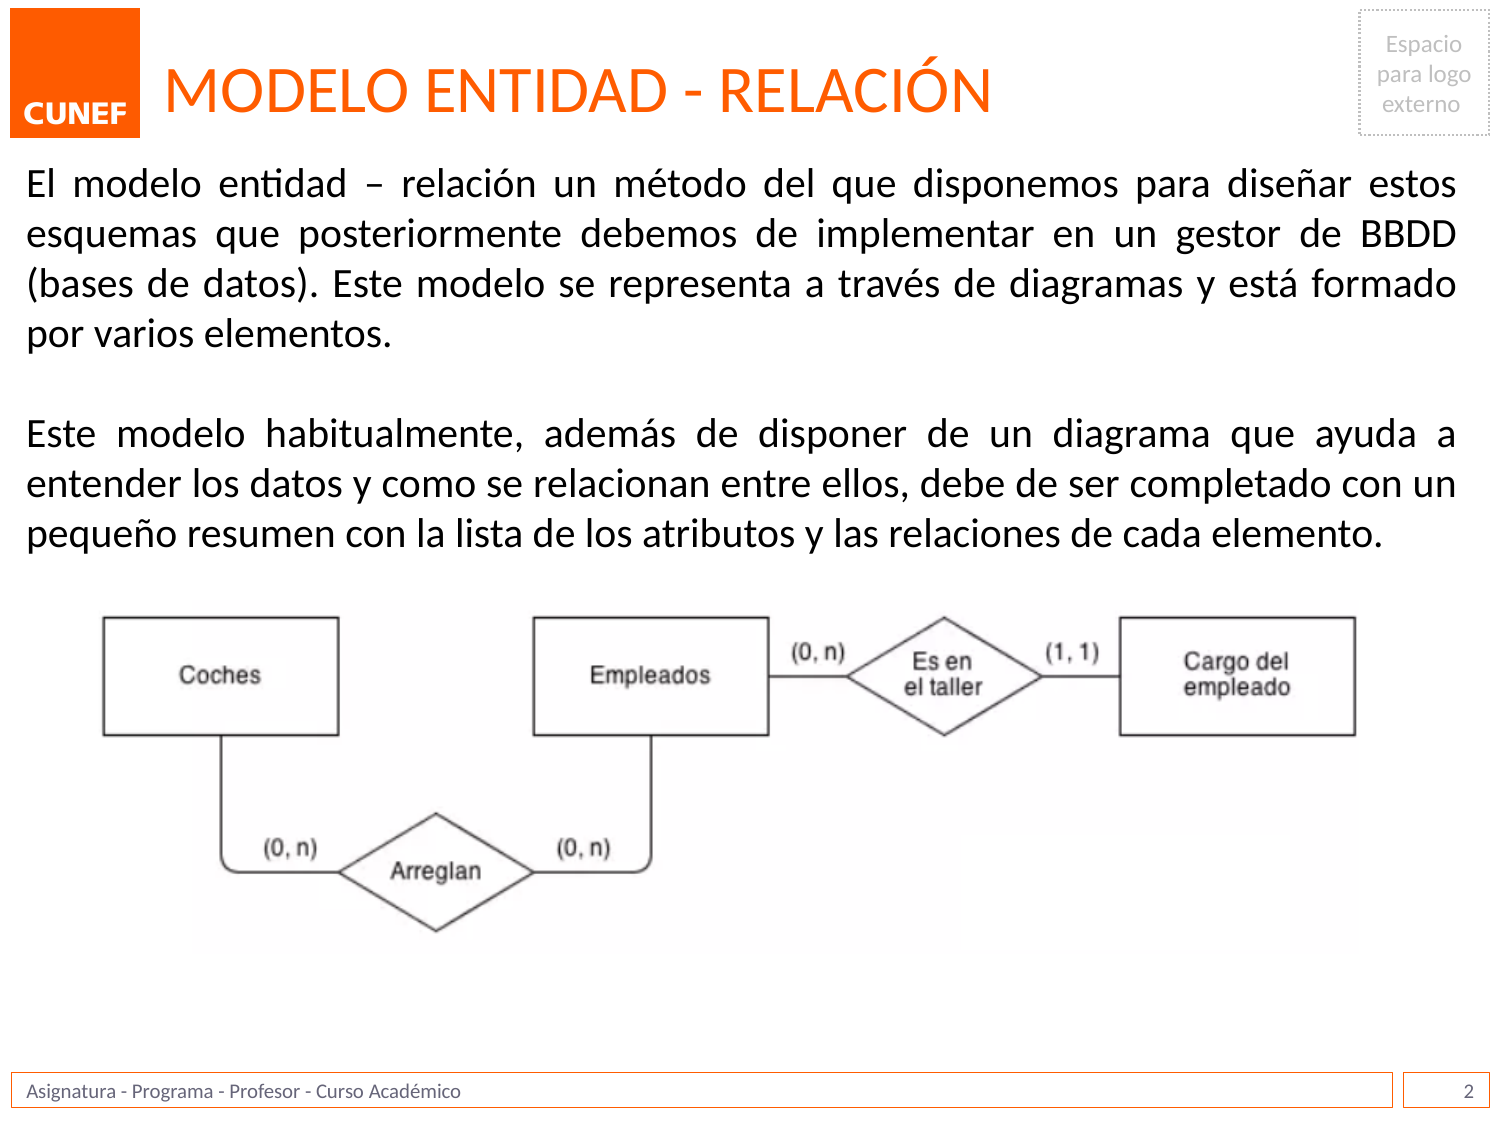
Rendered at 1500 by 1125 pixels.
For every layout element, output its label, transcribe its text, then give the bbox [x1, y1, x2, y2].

slide_number 2 [1403, 1072, 1490, 1108]
title MODELO ENTIDAD - RELACIÓN [149, 8, 1350, 134]
picture [10, 8, 140, 138]
footer Asignatura - Programa - Profesor - Curso Académico [11, 1072, 1393, 1108]
picture [82, 600, 1369, 968]
text_box El modelo entidad – relación un método del que disponemos para diseñar estos esquemas que posteriormente debemos de implementar en un gestor de BBDD (bases de datos). Este modelo se representa a través de diagramas y está formado por varios elementos. Este modelo habitualmente, además de disponer de un diagrama que ayuda a entender los datos y como se relacionan entre ellos, debe de ser completado con un pequeño resumen con la lista de los atributos y las relaciones de cada elemento. [11, 148, 1473, 564]
